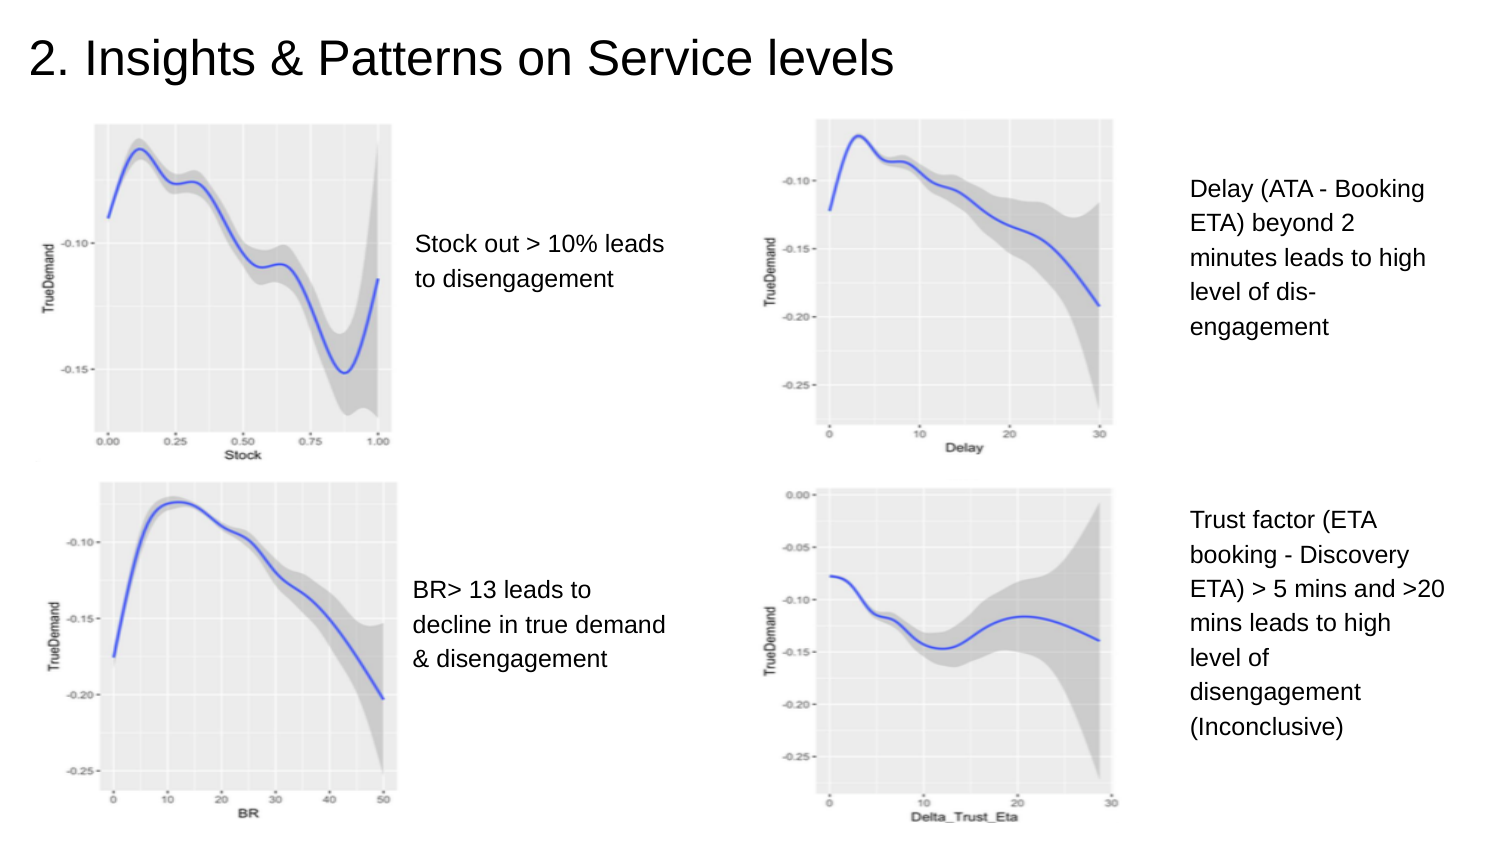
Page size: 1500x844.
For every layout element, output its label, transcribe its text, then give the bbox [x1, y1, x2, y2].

list BR> 13 leads to decline in true demand & disengagement [404, 479, 684, 763]
picture [754, 110, 1122, 455]
picture [42, 476, 400, 821]
list Trust factor (ETA booking - Discovery ETA) > 5 mins and >20 mins leads to high level of disengagement (Inconclusive) [1174, 476, 1461, 763]
picture [754, 479, 1122, 823]
list Stock out > 10% leads to disengagement [399, 114, 686, 401]
title 2. Insights & Patterns on Service levels [13, 10, 1477, 101]
list Delay (ATA - Booking ETA) beyond 2 minutes leads to high level of dis-engagement [1174, 110, 1461, 397]
picture [32, 118, 400, 462]
